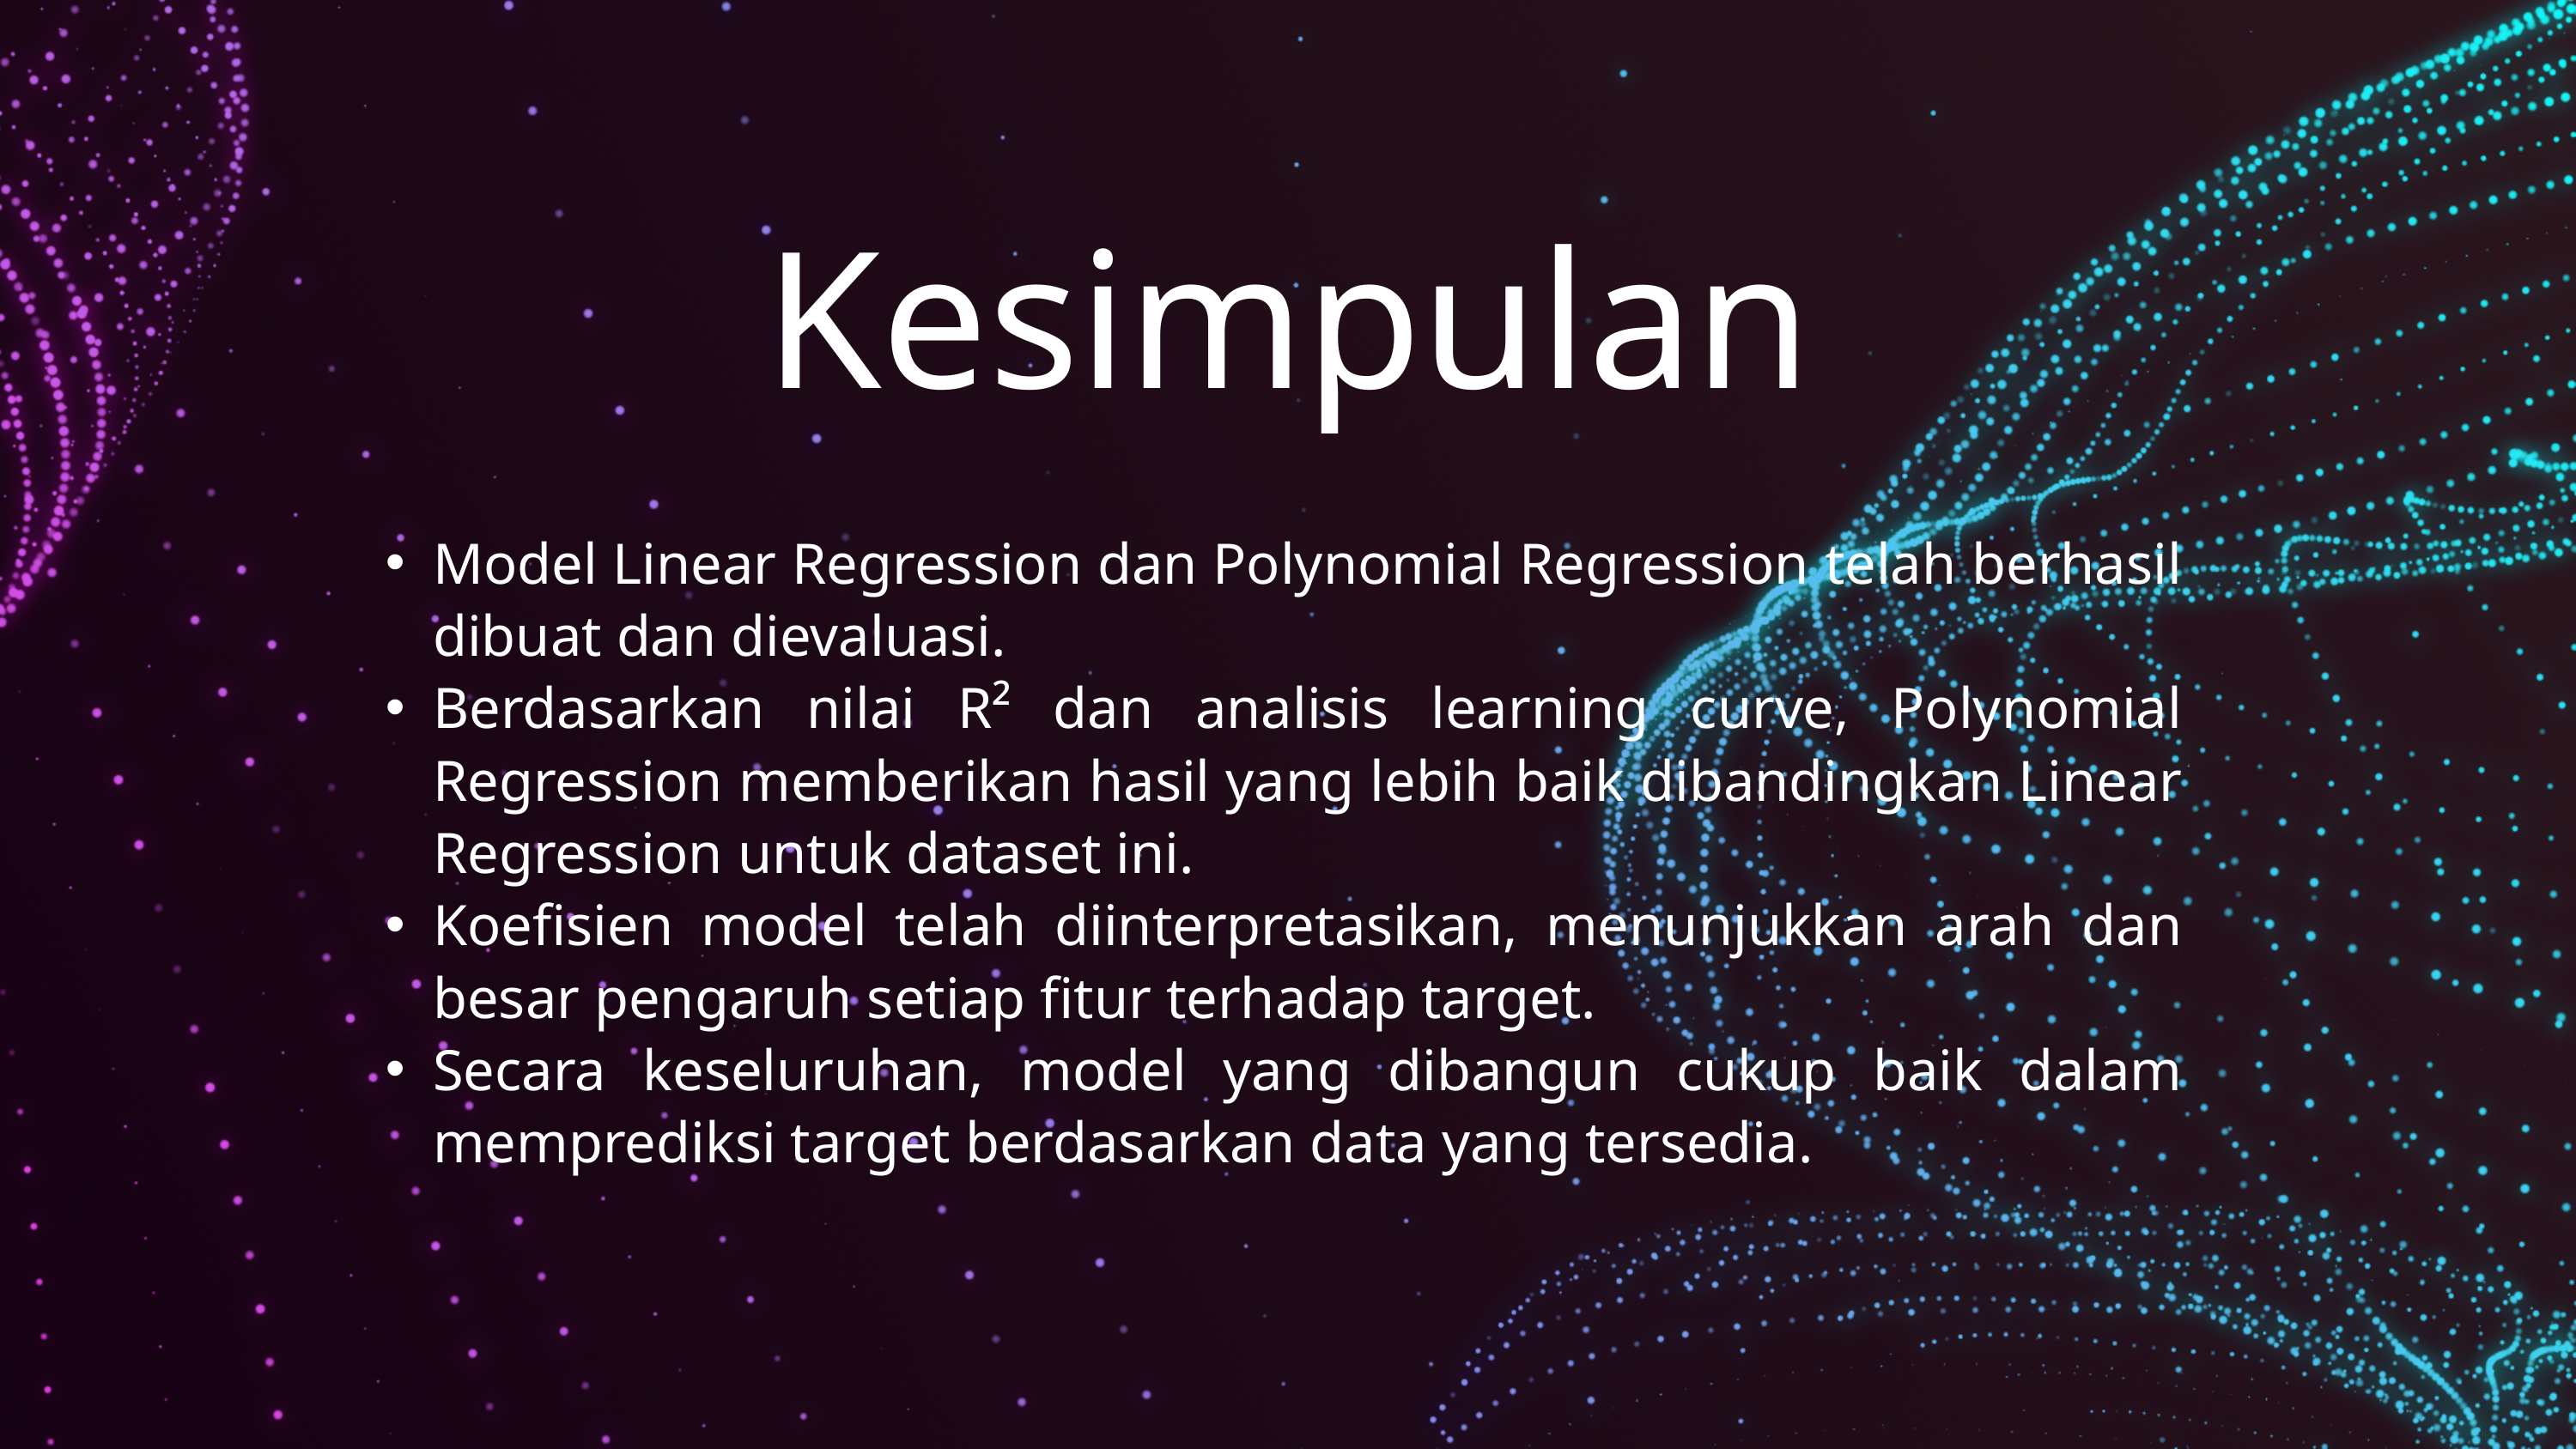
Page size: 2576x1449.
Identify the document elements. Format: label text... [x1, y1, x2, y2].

text_box Model Linear Regression dan Polynomial Regression telah berhasil dibuat dan dievaluasi. Berdasarkan nilai R² dan analisis learning curve, Polynomial Regression memberikan hasil yang lebih baik dibandingkan Linear Regression untuk dataset ini. Koefisien model telah diinterpretasikan, menunjukkan arah dan besar pengaruh setiap fitur terhadap target. Secara keseluruhan, model yang dibangun cukup baik dalam memprediksi target berdasarkan data yang tersedia. [337, 522, 2184, 1174]
text_box [0, 0, 2576, 1449]
text_box Kesimpulan [512, 204, 2064, 427]
